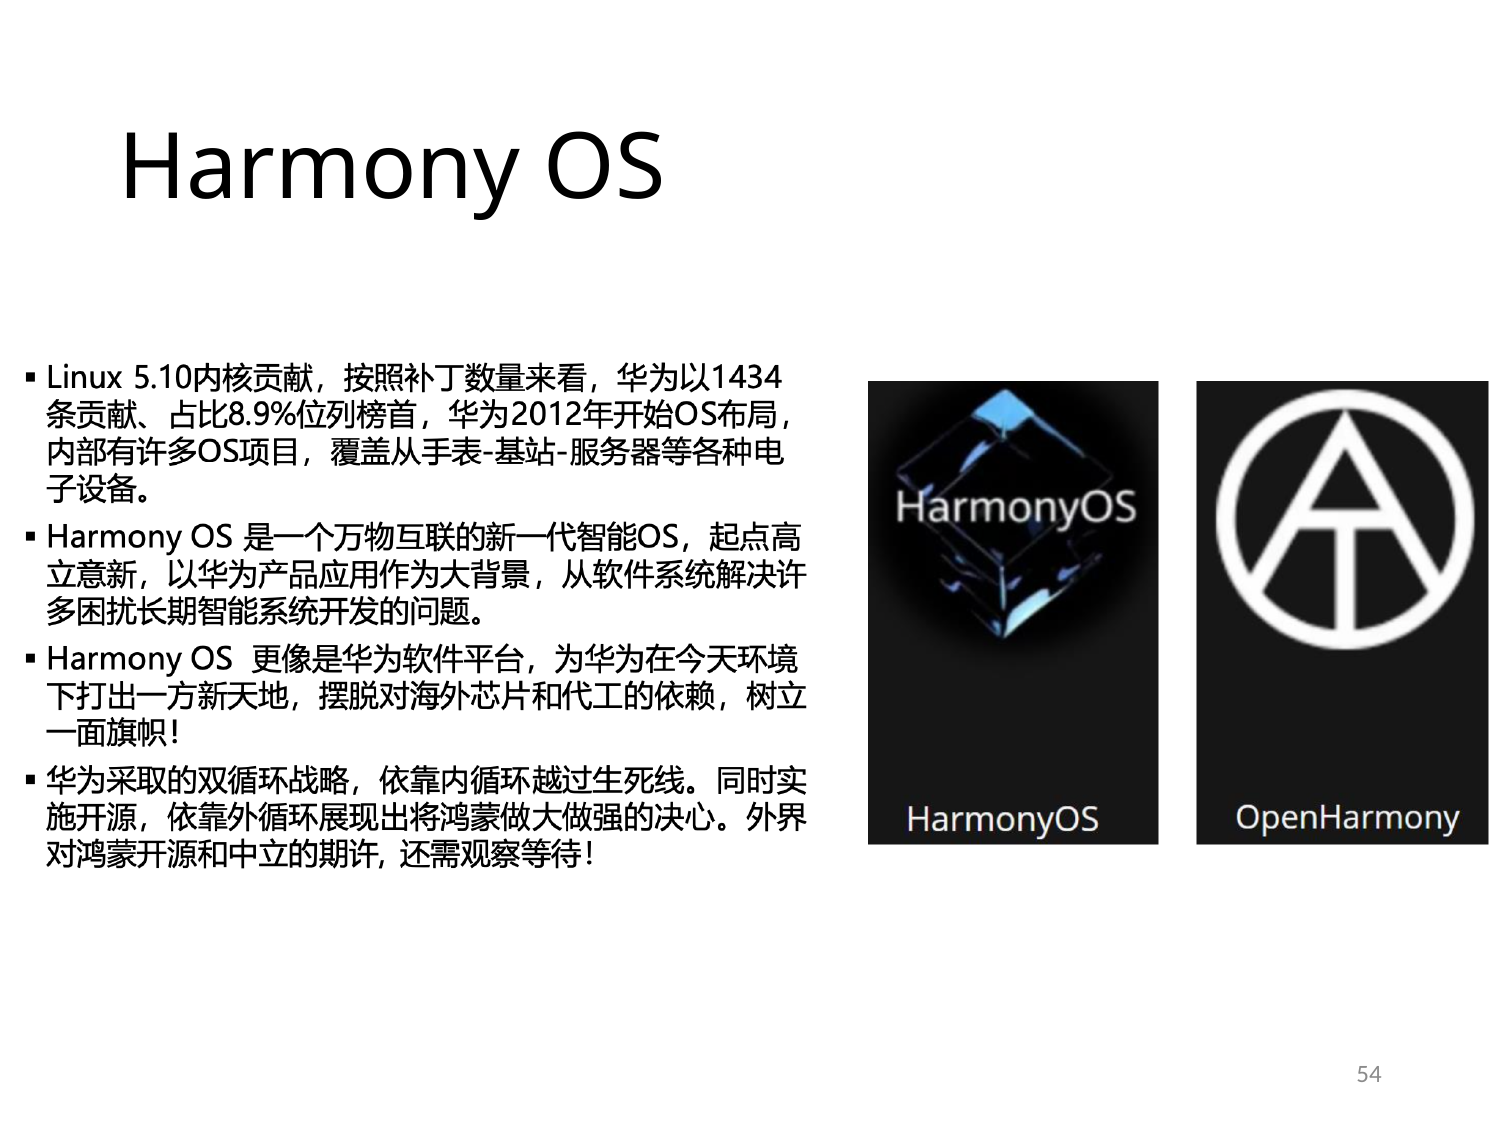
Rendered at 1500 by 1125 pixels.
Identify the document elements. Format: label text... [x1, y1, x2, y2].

title Harmony OS [103, 59, 1397, 278]
slide_number 54 [1059, 1042, 1397, 1103]
picture [0, 356, 1500, 884]
